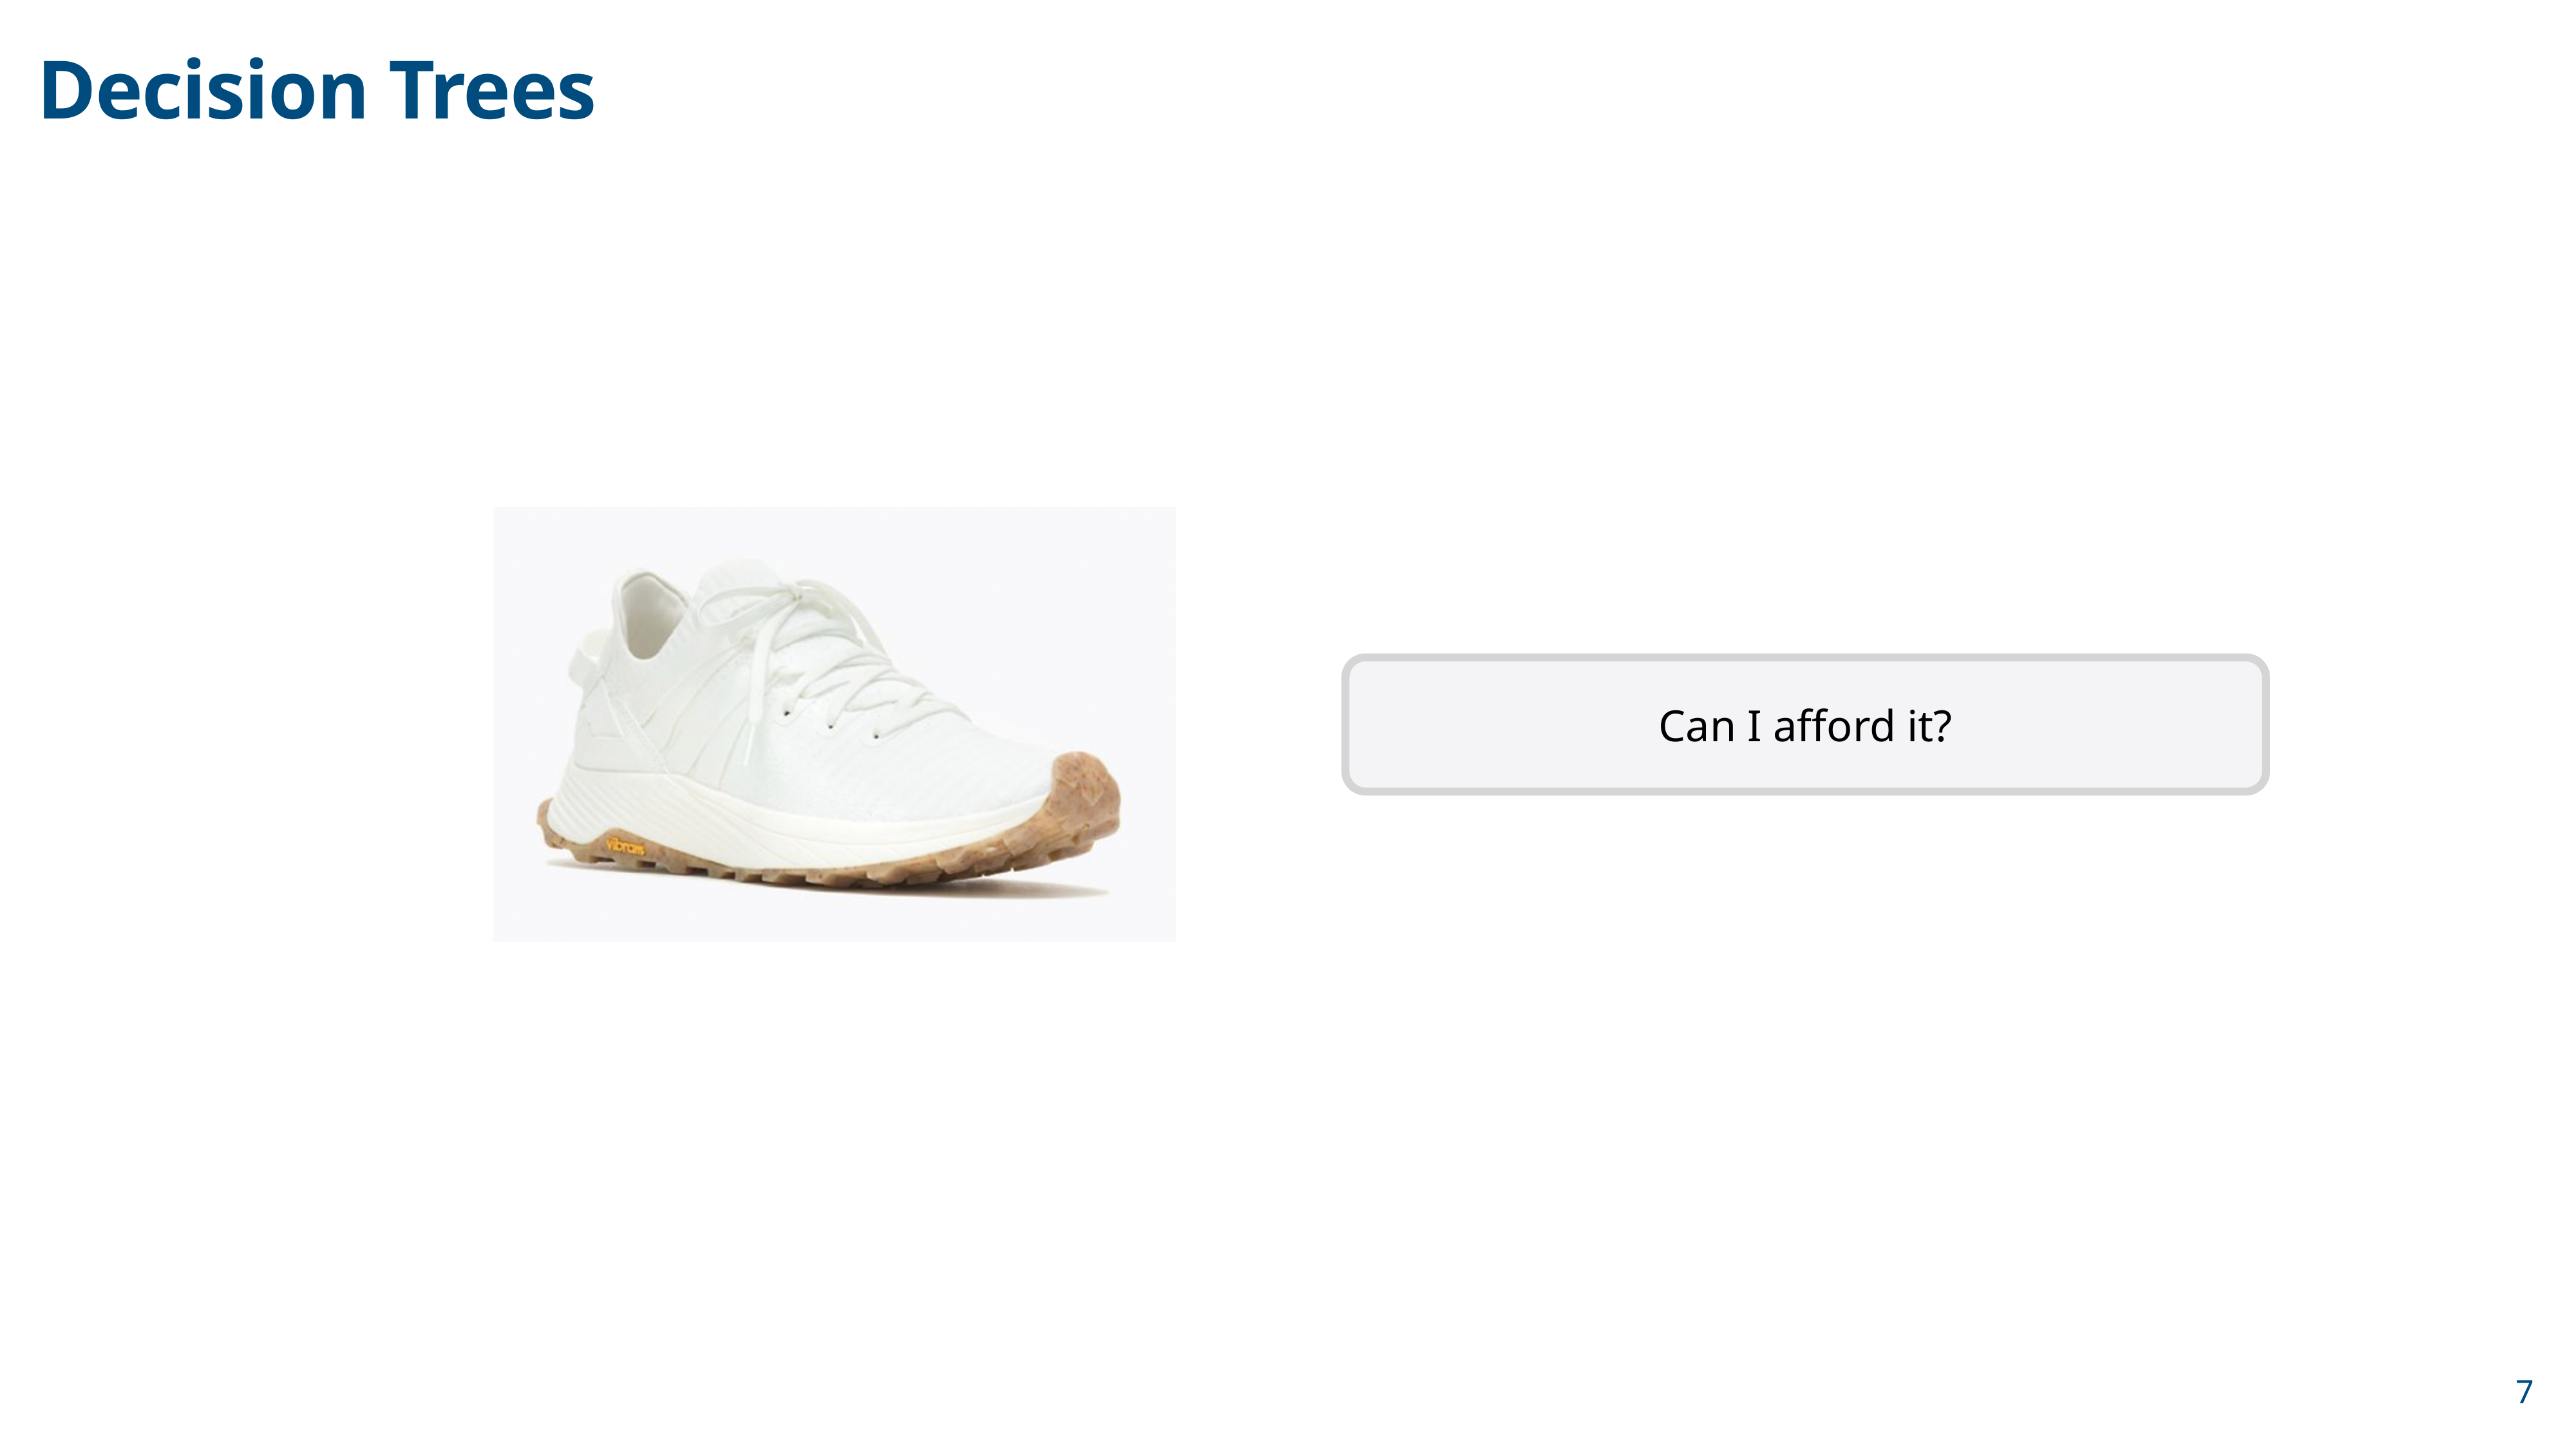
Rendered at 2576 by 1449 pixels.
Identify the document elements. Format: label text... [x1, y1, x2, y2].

text_box 7 [2405, 1338, 2560, 1449]
text_box Can I afford it? [1345, 657, 2266, 792]
text_box Decision Trees [32, 32, 650, 155]
picture [493, 506, 1177, 943]
